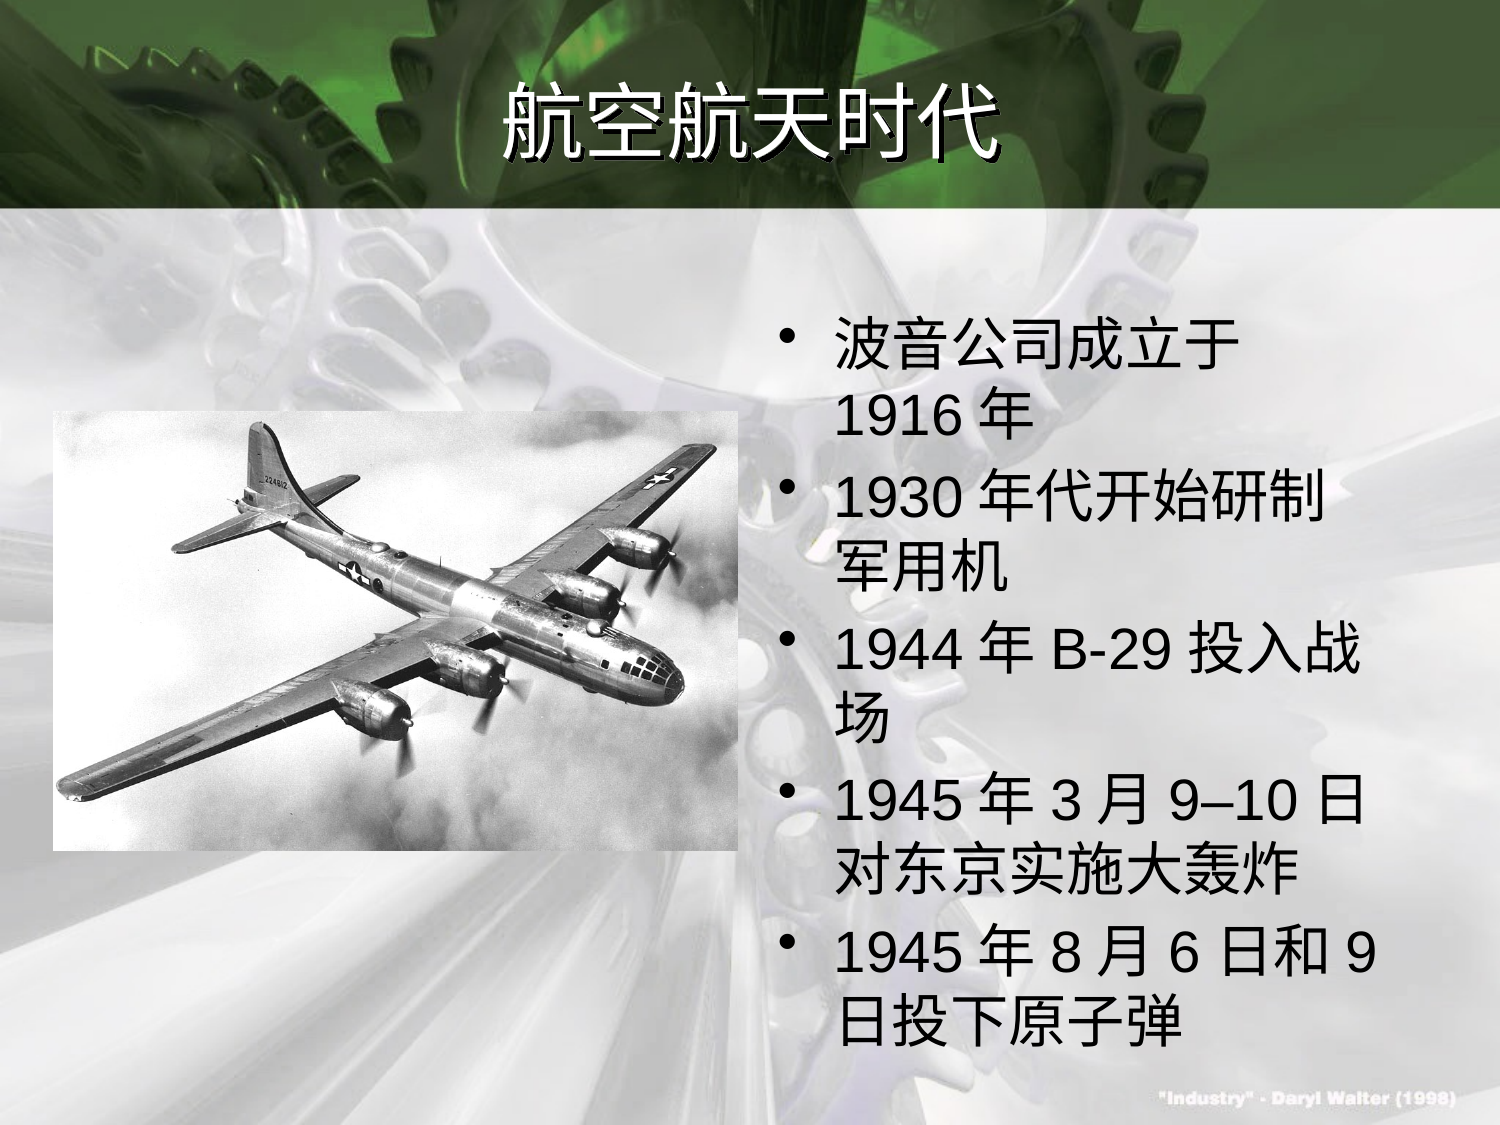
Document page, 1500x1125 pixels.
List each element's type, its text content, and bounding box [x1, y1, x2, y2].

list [52, 411, 738, 851]
list 波音公司成立于1916年 1930年代开始研制军用机 1944年B-29投入战场 1945年3月9–10日对东京实施大轰炸 1945年8月6日和9日投下原子弹 [762, 299, 1400, 1001]
picture [0, 0, 1500, 1125]
title 航空航天时代 [112, 24, 1388, 213]
